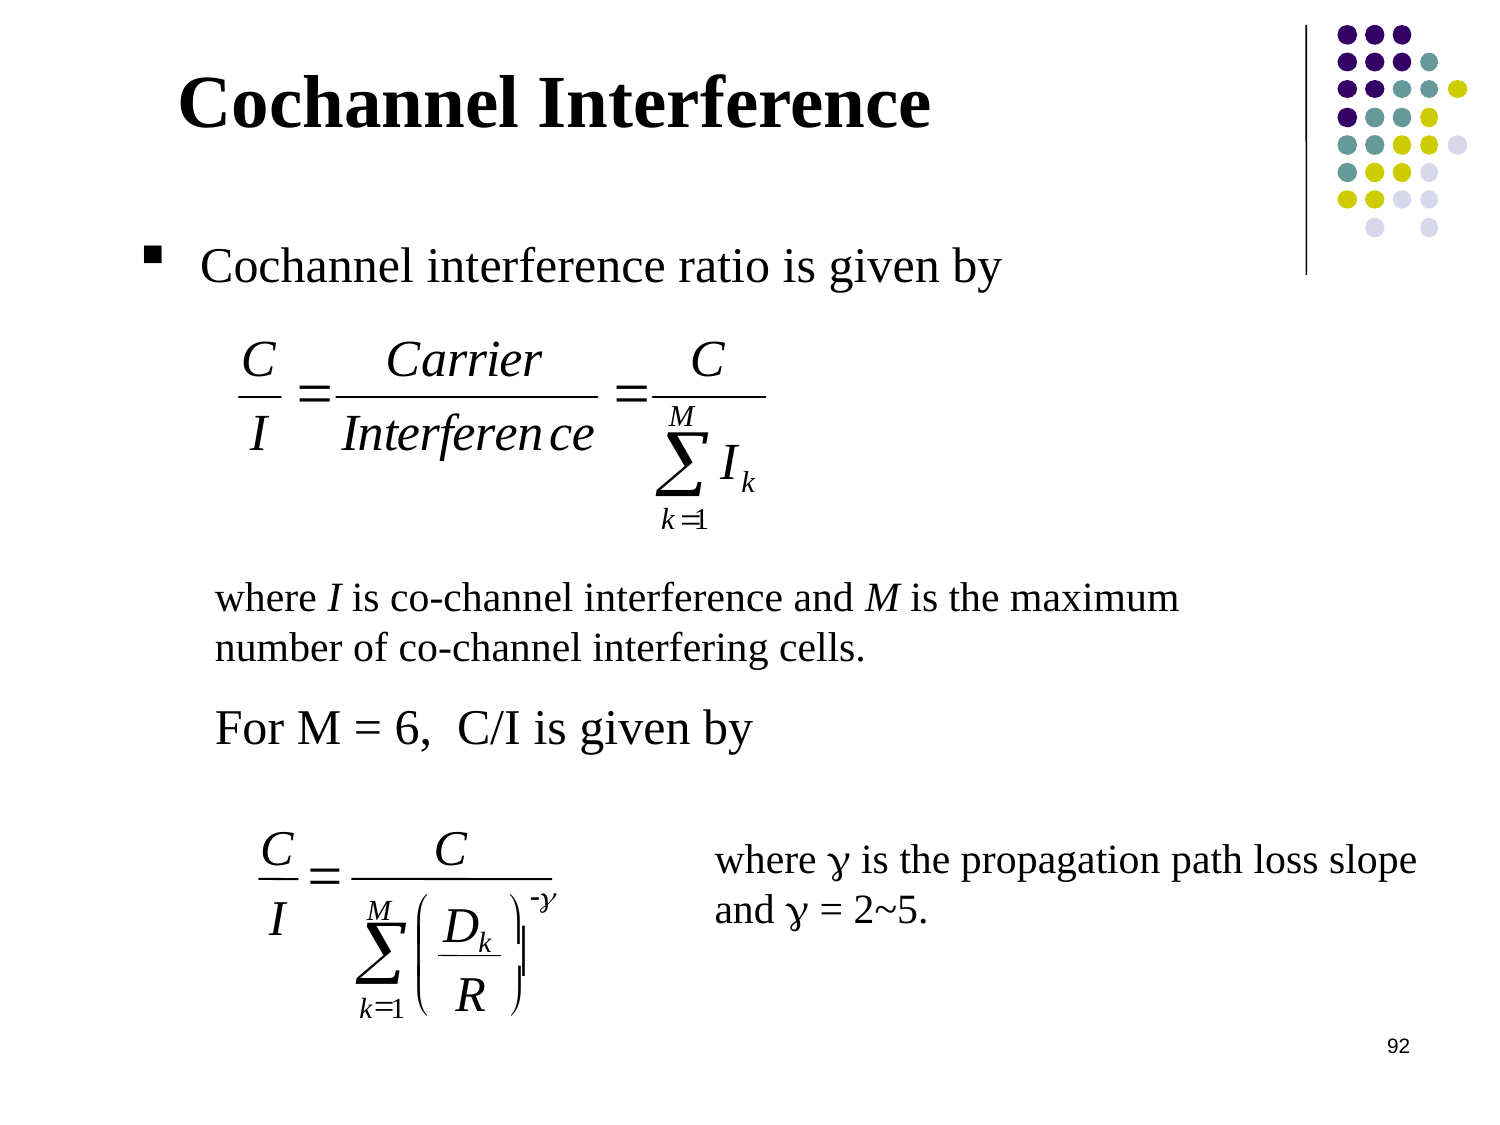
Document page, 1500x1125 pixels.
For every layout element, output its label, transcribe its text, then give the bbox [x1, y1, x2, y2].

text_box where I is co-channel interference and M is the maximum number of co-channel interfering cells. For M = 6, C/I is given by [199, 562, 1325, 763]
slide_number 92 [1074, 1024, 1426, 1101]
title Cochannel Interference [162, 24, 1438, 150]
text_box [229, 326, 778, 541]
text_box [257, 815, 576, 1026]
text_box Cochannel interference ratio is given by [124, 224, 1325, 300]
text_box where  is the propagation path loss slope and  = 2~5. [699, 824, 1438, 940]
